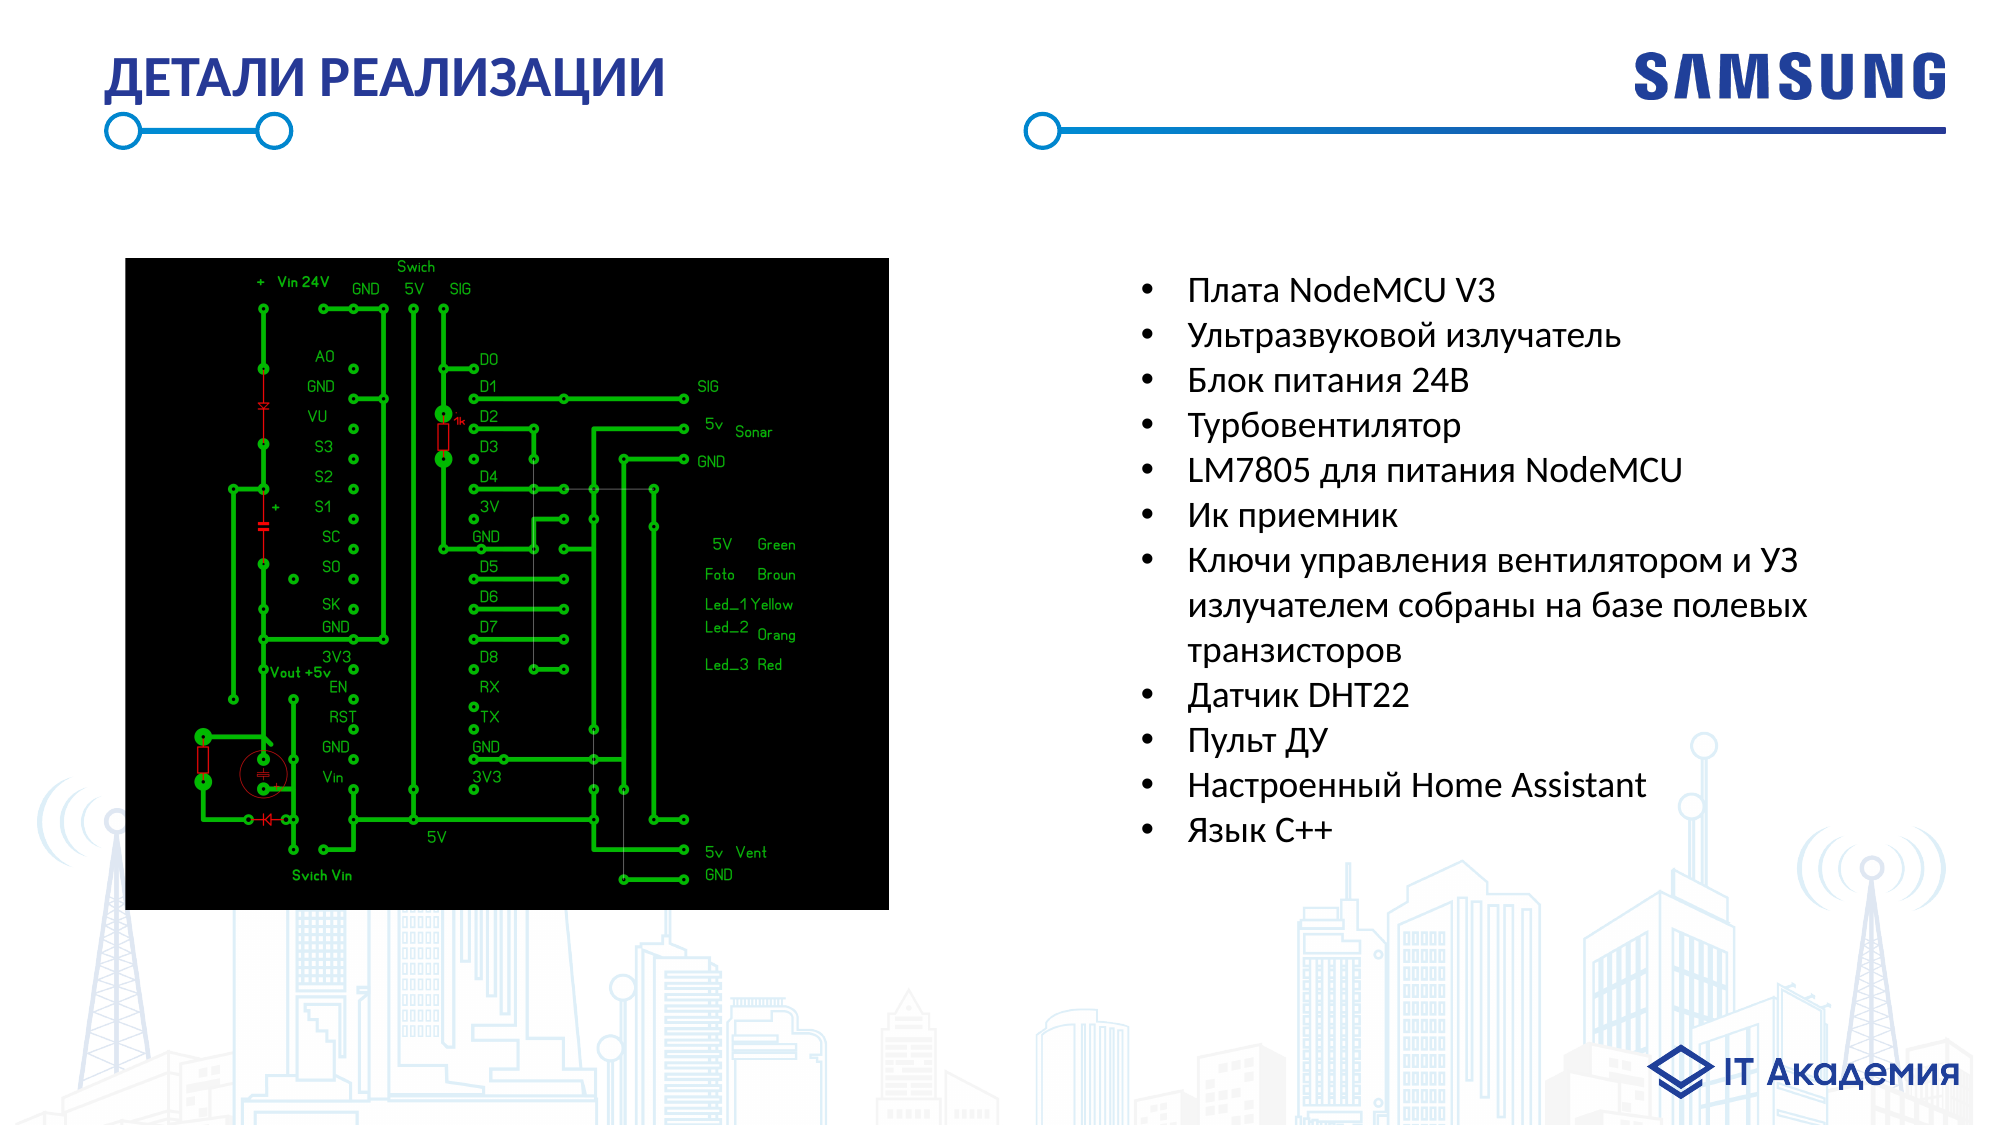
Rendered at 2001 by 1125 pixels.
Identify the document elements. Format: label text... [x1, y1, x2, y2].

text_box Плата NodeMCU V3 Ультразвуковой излучатель Блок питания 24В Турбовентилятор LM7805 для питания NodeMCU Ик приемник Ключи управления вентилятором и УЗ излучателем собраны на базе полевых транзисторов Датчик DHT22 Пульт ДУ Настроенный Home Assistant Язык C++ [1126, 258, 1937, 948]
title ДЕТАЛИ РЕАЛИЗАЦИИ [89, 46, 1532, 113]
slide_number 6 [1480, 1042, 1931, 1103]
picture [1635, 52, 1945, 100]
picture [1636, 1033, 1981, 1105]
picture [125, 256, 889, 910]
